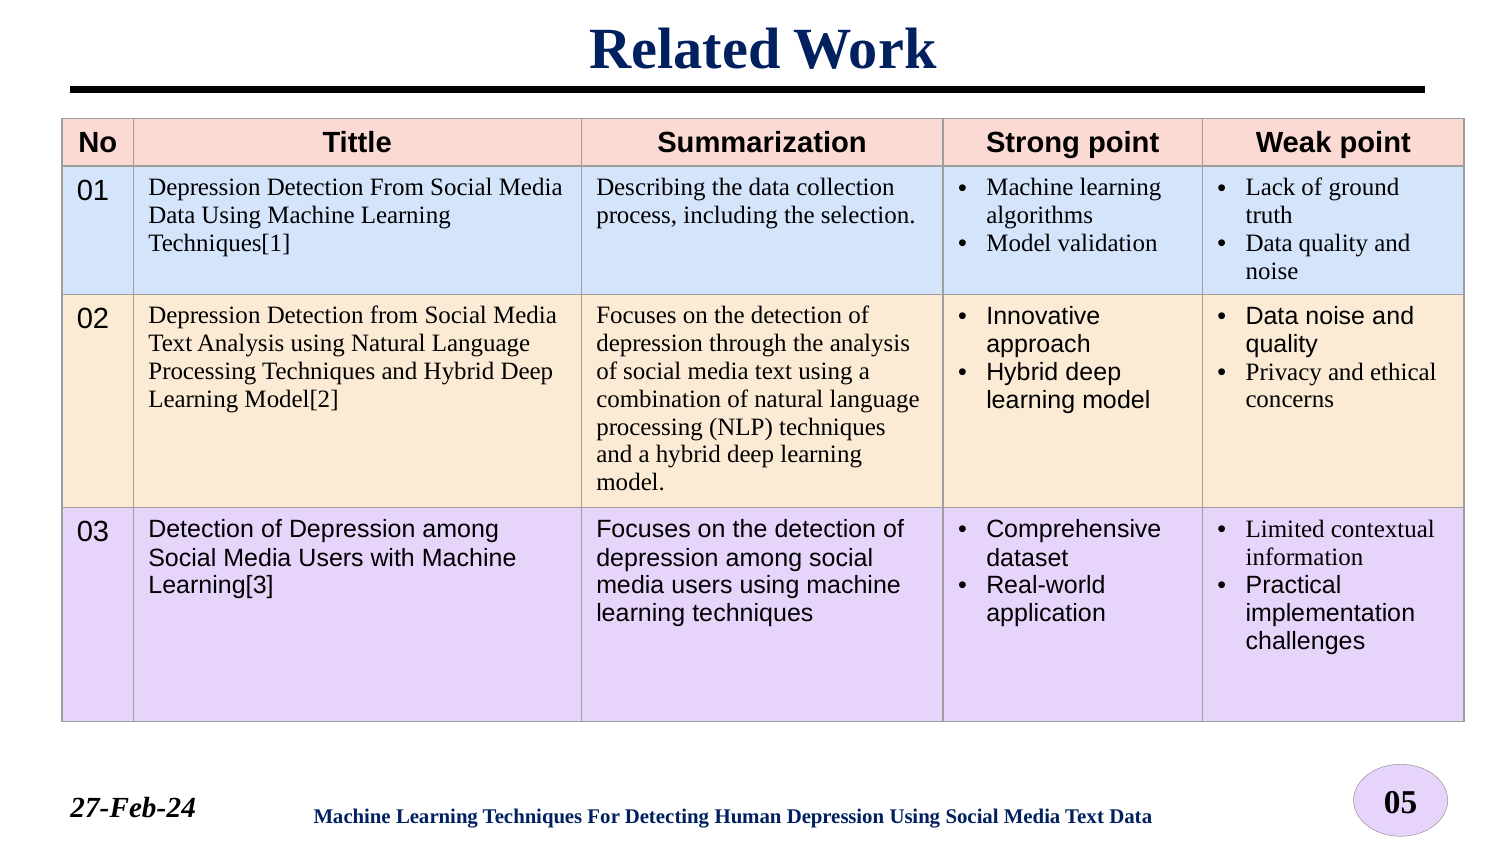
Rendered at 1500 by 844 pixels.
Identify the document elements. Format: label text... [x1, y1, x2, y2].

text_box 05 [1351, 762, 1450, 839]
text_box 27-Feb-24 [55, 781, 247, 831]
title Related Work [88, 14, 1439, 76]
table_cell Depression Detection from Social Media Text Analysis using Natural Language Processing Techniques and Hybrid Deep Learning Model[2] [134, 295, 581, 507]
table_cell Detection of Depression among Social Media Users with Machine Learning[3] [134, 508, 581, 721]
table_cell Data noise and quality Privacy and ethical concerns [1203, 295, 1463, 507]
table_cell 01 [63, 167, 133, 294]
table_header Tittle [134, 119, 581, 165]
table_header Weak point [1203, 119, 1463, 165]
table_cell Focuses on the detection of depression through the analysis of social media text using a combination of natural language processing (NLP) techniques and a hybrid deep learning model. [582, 295, 942, 507]
table_cell Describing the data collection process, including the selection. [582, 167, 942, 294]
table_cell Comprehensive dataset Real-world application [944, 508, 1202, 721]
table_cell 02 [63, 295, 133, 507]
table_cell Innovative approach Hybrid deep learning model [944, 295, 1202, 507]
table_header Summarization [582, 119, 942, 165]
table_cell Machine learning algorithms Model validation [944, 167, 1202, 294]
table_cell Lack of ground truth Data quality and noise [1203, 167, 1463, 294]
table_header No [63, 119, 133, 165]
table_cell Limited contextual information Practical implementation challenges [1203, 508, 1463, 721]
table_header Strong point [944, 119, 1202, 165]
table_cell Depression Detection From Social Media Data Using Machine Learning Techniques[1] [134, 167, 581, 294]
text_box Machine Learning Techniques For Detecting Human Depression Using Social Media Text Data [298, 795, 1303, 836]
table_cell Focuses on the detection of depression among social media users using machine learning techniques [582, 508, 942, 721]
table_cell 03 [63, 508, 133, 721]
